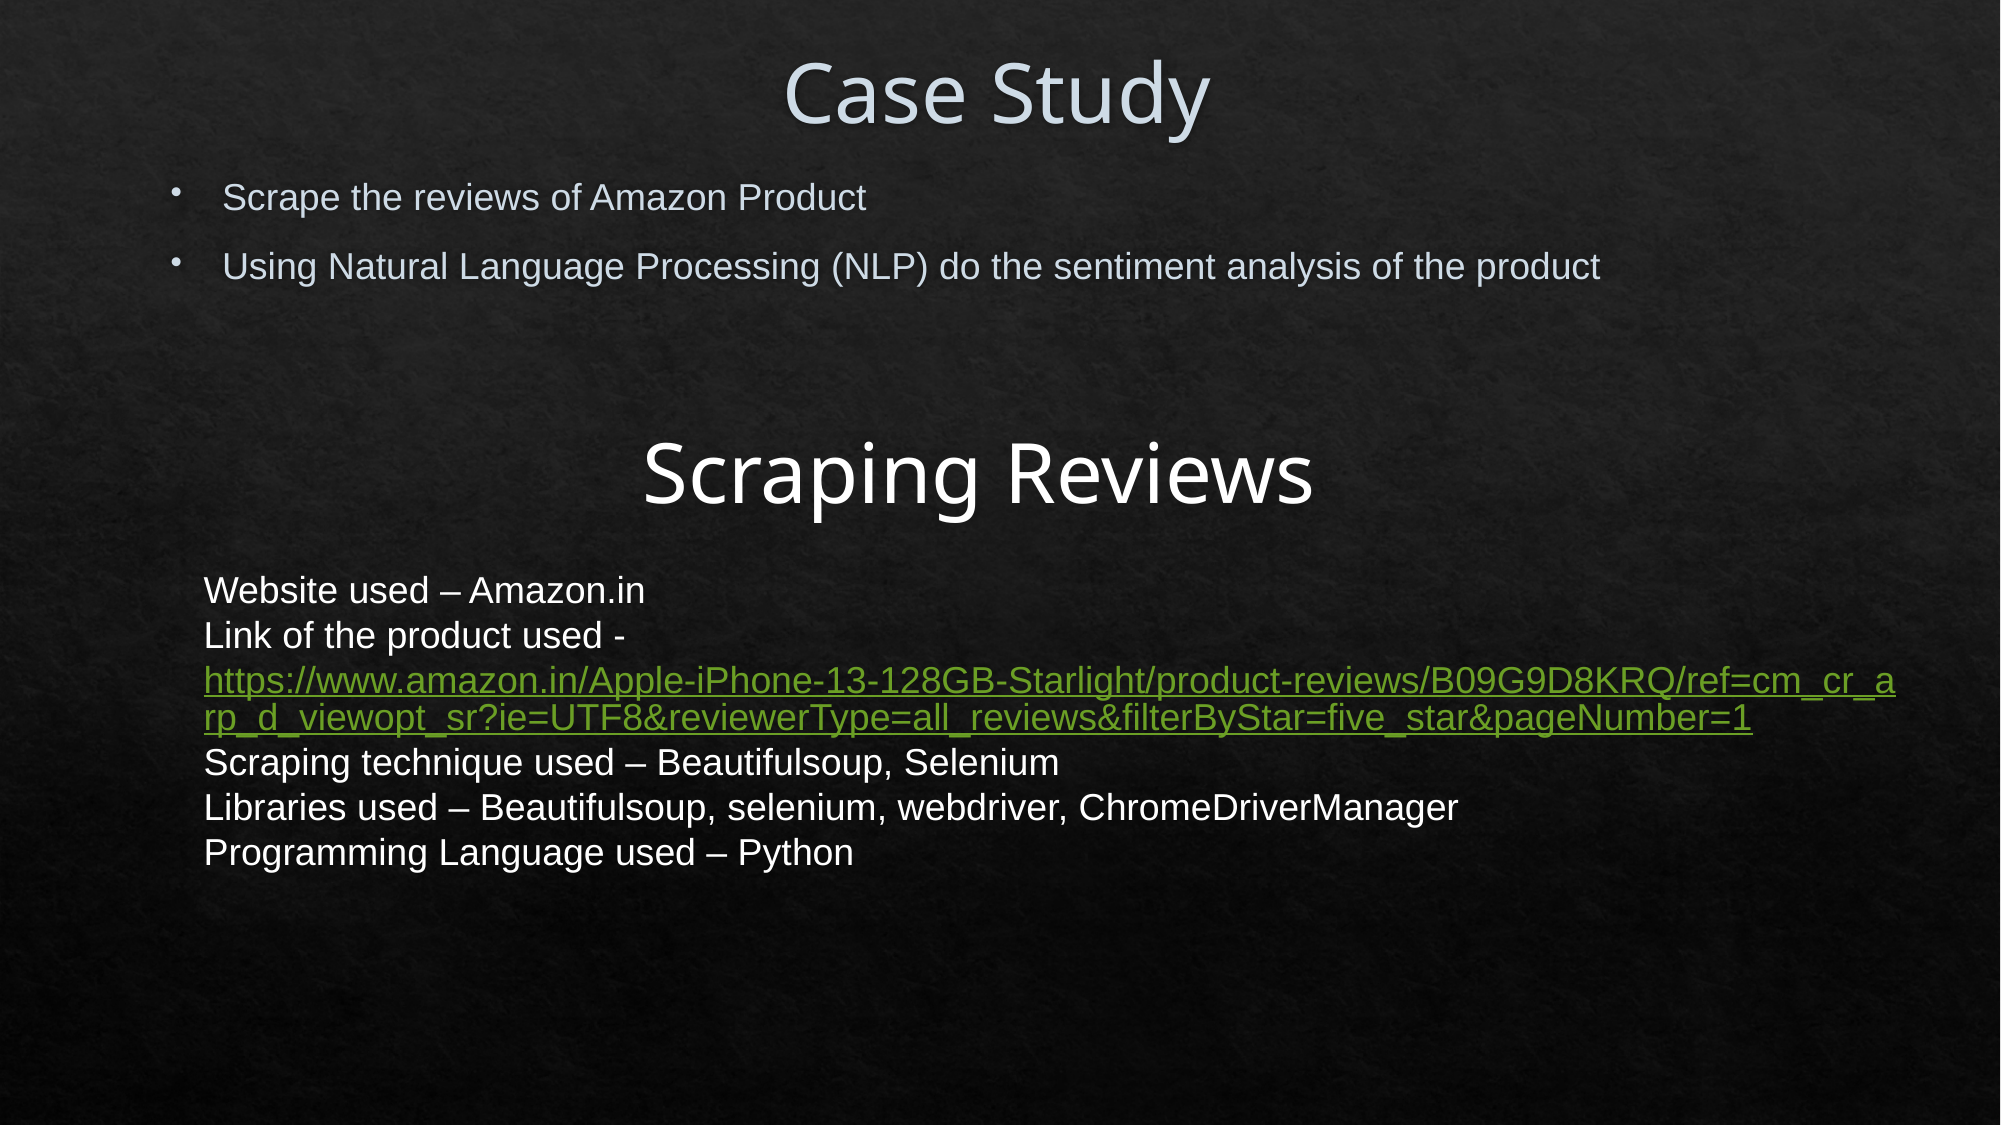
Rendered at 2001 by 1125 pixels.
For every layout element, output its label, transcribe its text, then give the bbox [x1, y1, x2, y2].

text_box Scraping Reviews Website used – Amazon.in Link of the product used - https://www.amazon.in/Apple-iPhone-13-128GB-Starlight/product-reviews/B09G9D8KRQ/ref=cm_cr_arp_d_viewopt_sr?ie=UTF8&reviewerType=all_reviews&filterByStar=five_star&pageNumber=1 Scraping technique used – Beautifulsoup, Selenium Libraries used – Beautifulsoup, selenium, webdriver, ChromeDriverManager Programming Language used – Python [188, 323, 1918, 888]
list Scrape the reviews of Amazon Product Using Natural Language Processing (NLP) do the sentiment analysis of the product [150, 160, 1850, 404]
title Case Study [147, 21, 1847, 158]
